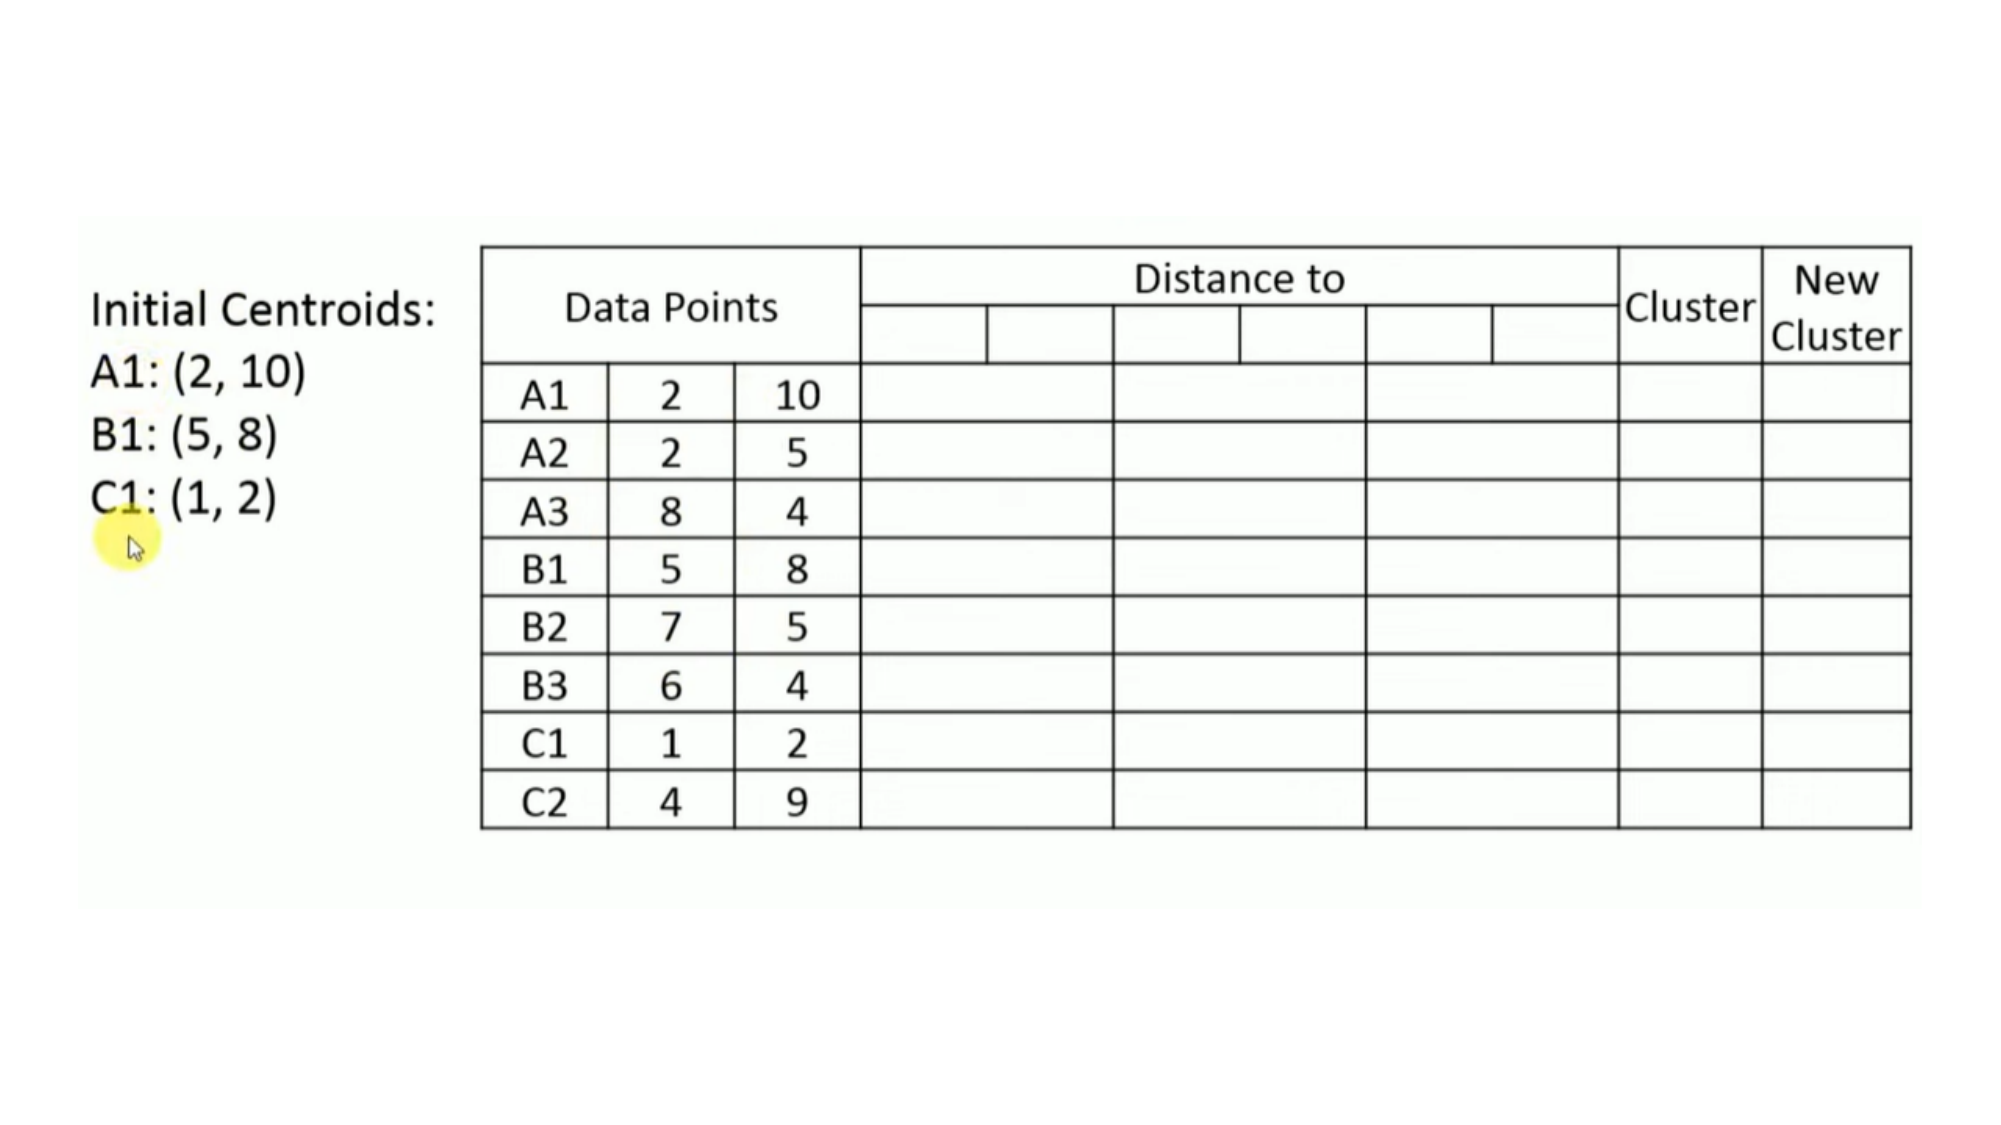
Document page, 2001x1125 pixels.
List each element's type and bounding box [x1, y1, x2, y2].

picture [78, 216, 1922, 909]
